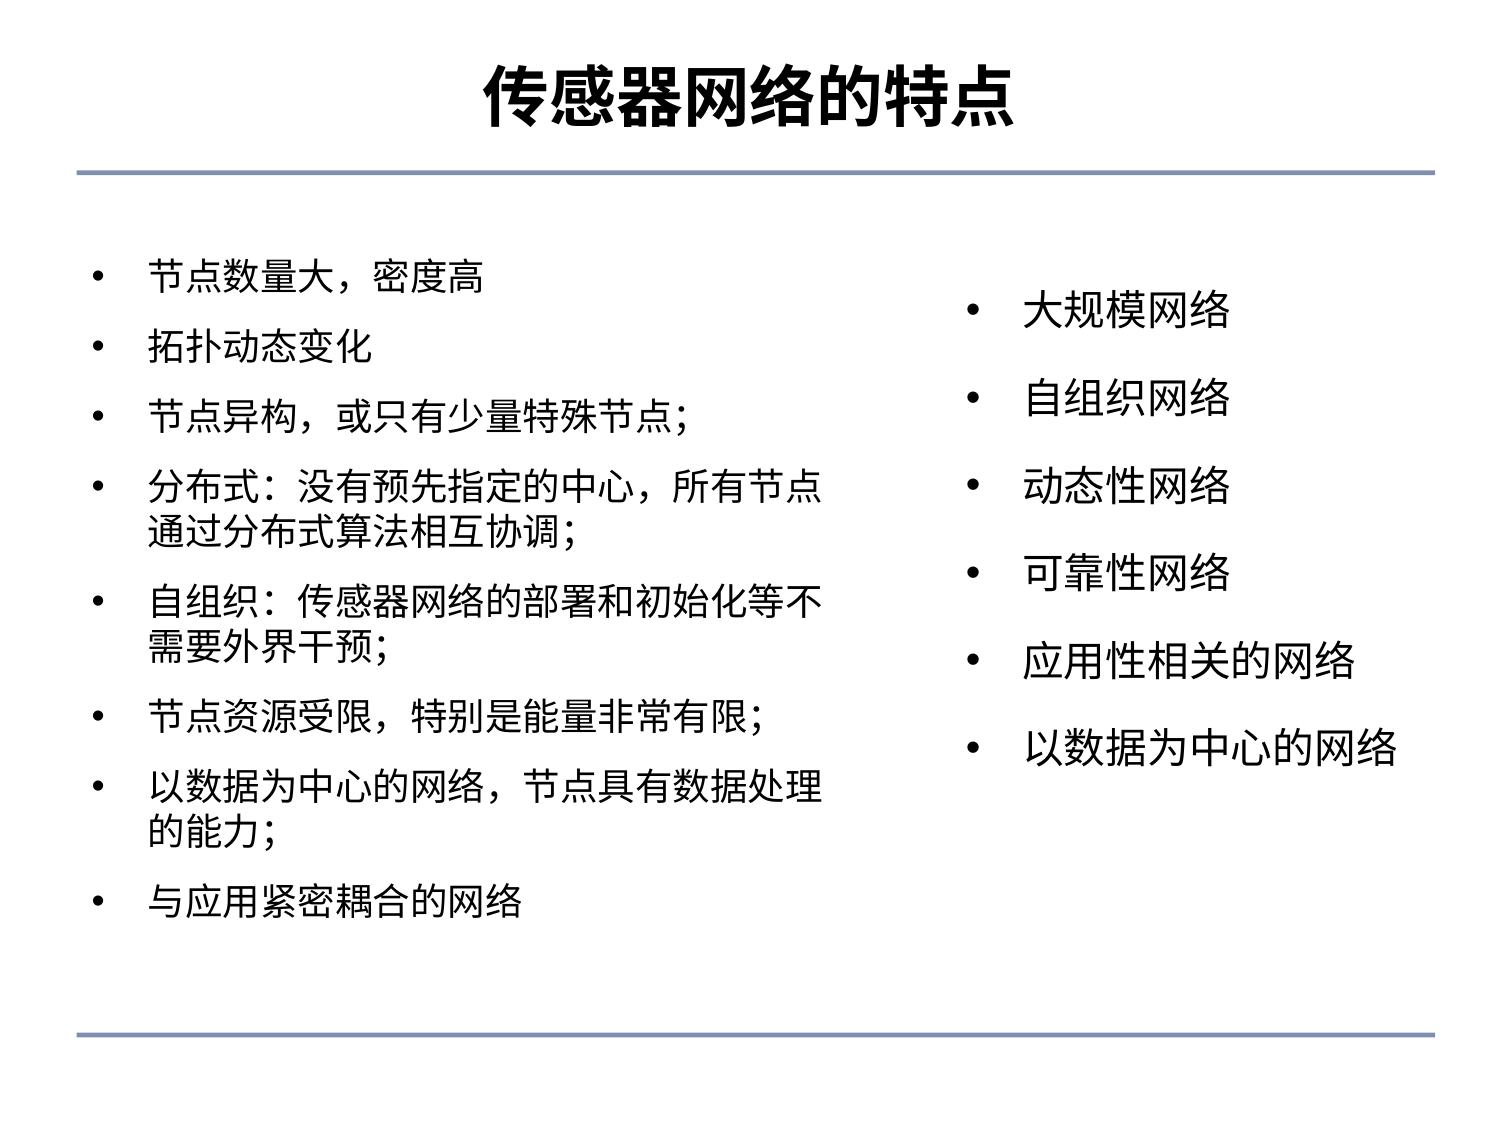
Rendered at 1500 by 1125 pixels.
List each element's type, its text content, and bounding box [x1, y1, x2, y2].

text_box 大规模网络 自组织网络 动态性网络 可靠性网络 应用性相关的网络 以数据为中心的网络 [950, 251, 1471, 996]
list 节点数量大，密度高 拓扑动态变化 节点异构，或只有少量特殊节点； 分布式：没有预先指定的中心，所有节点通过分布式算法相互协调； 自组织：传感器网络的部署和初始化等不需要外界干预； 节点资源受限，特别是能量非常有限； 以数据为中心的网络，节点具有数据处理的能力； 与应用紧密耦合的网络 [76, 245, 845, 1002]
title 传感器网络的特点 [75, 30, 1425, 159]
